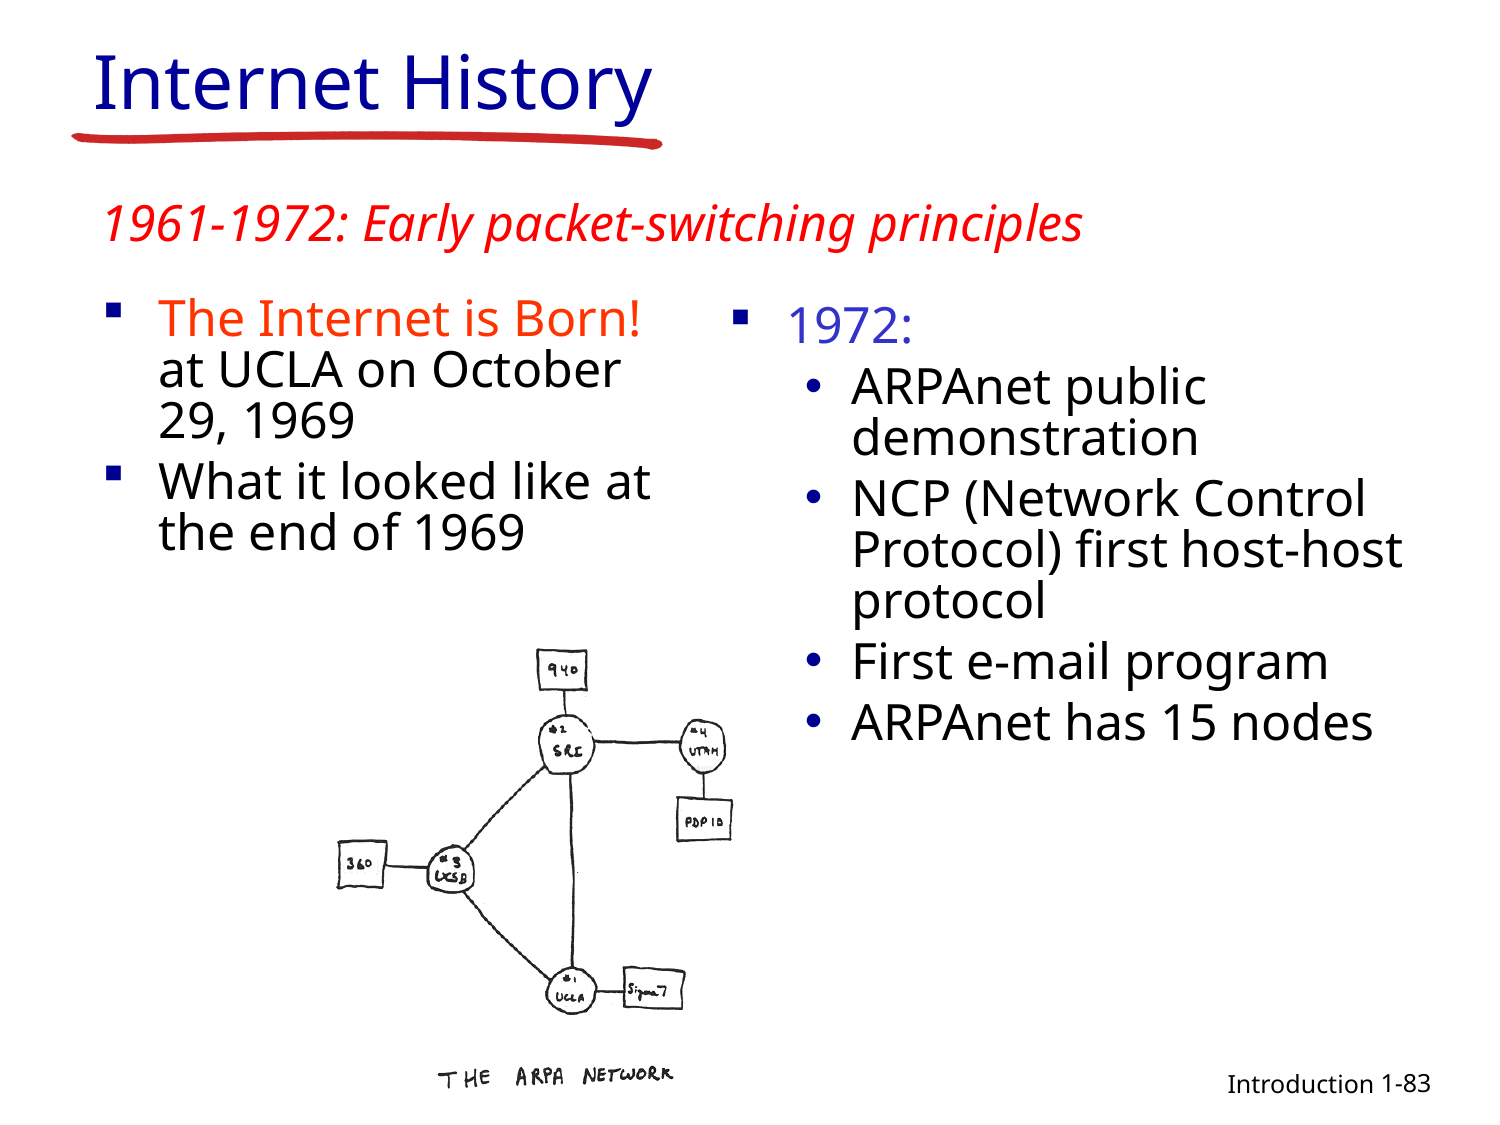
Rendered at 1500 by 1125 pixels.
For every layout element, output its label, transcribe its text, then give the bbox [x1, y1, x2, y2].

slide_number 1-83 [1365, 1059, 1477, 1106]
picture [261, 619, 783, 1125]
text_box 1961-1972: Early packet-switching principles [85, 168, 1361, 275]
list The Internet is Born! at UCLA on October 29, 1969 What it looked like at the end of 1969 [87, 288, 713, 1025]
title Internet History [78, 26, 1354, 133]
list 1972: ARPAnet public demonstration NCP (Network Control Protocol) first host-host protocol First e-mail program ARPAnet has 15 nodes [714, 295, 1500, 1025]
footer Introduction [914, 1060, 1391, 1109]
picture [68, 126, 669, 156]
